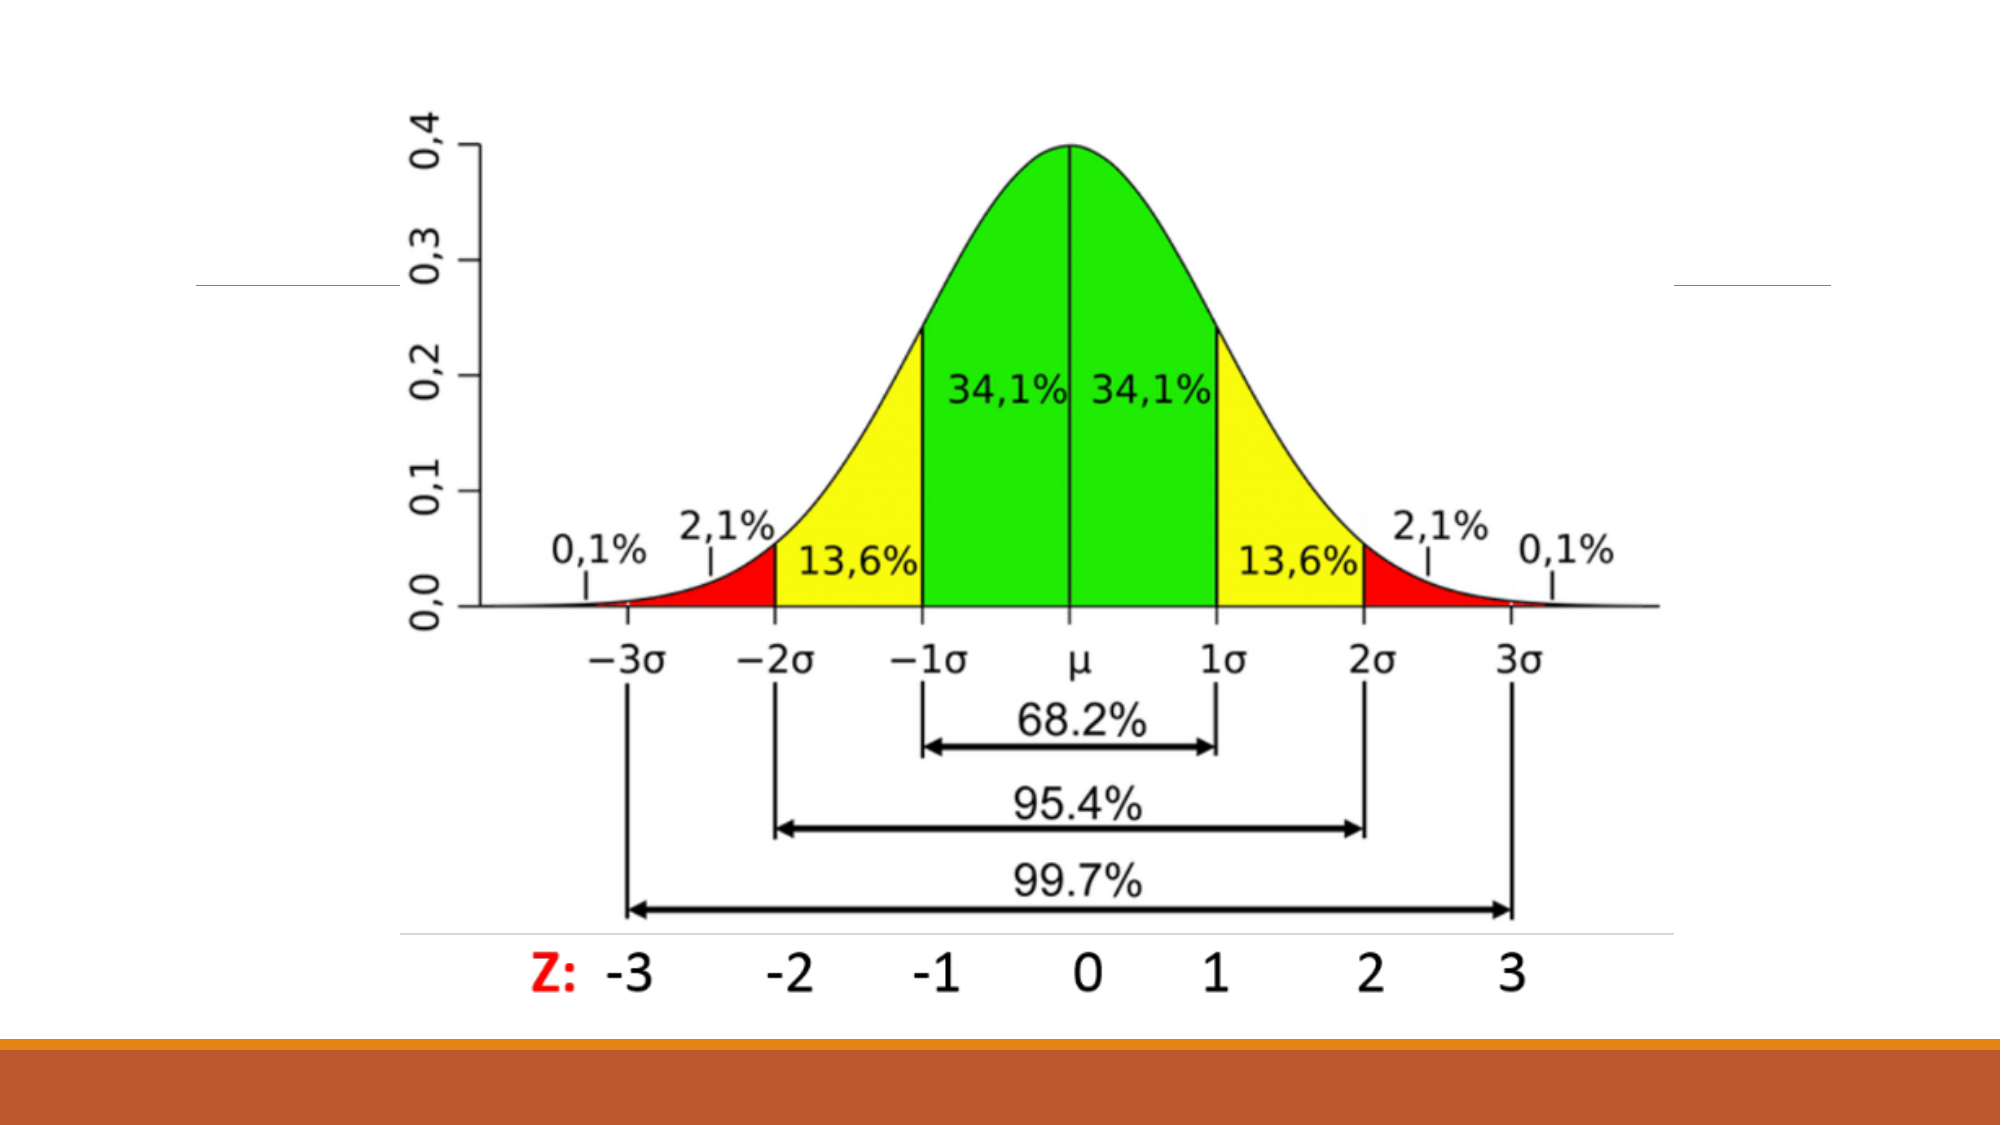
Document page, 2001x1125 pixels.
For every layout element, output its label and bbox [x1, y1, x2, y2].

list [400, 98, 1674, 1046]
